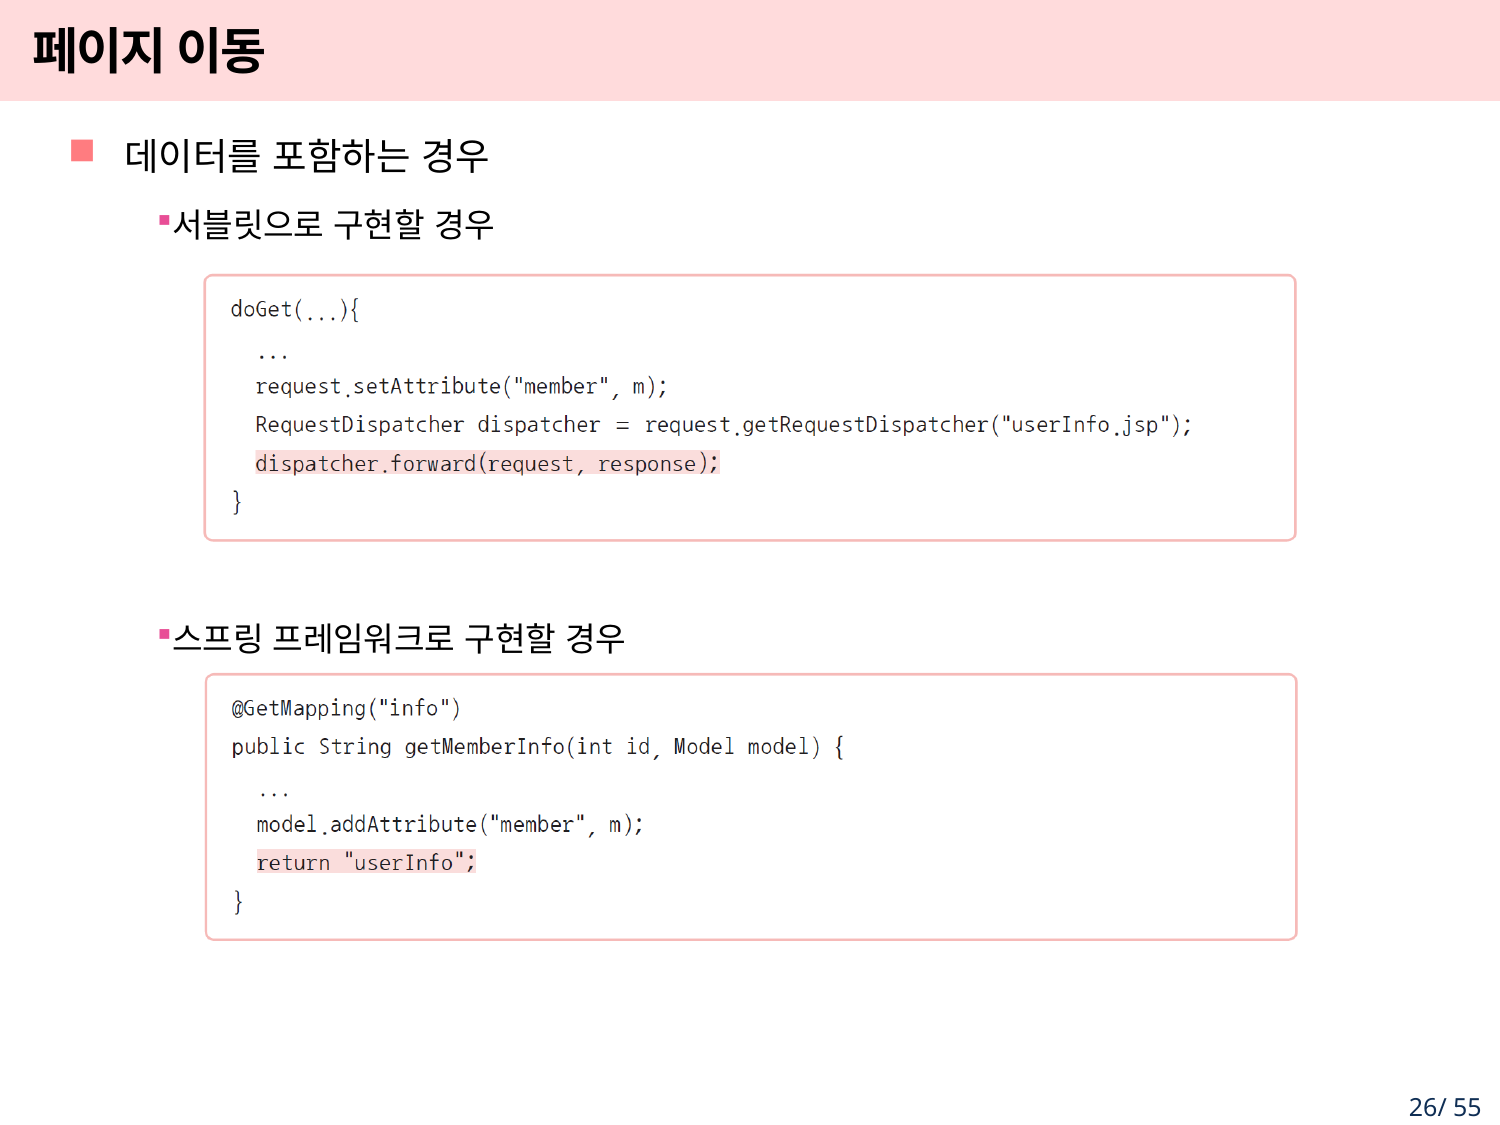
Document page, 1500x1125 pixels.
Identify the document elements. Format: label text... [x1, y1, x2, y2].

picture [198, 268, 1301, 547]
picture [197, 668, 1302, 945]
title 페이지 이동 [17, 10, 1295, 89]
list 데이터를 포함하는 경우 서블릿으로 구현할 경우 스프링 프레임워크로 구현할 경우 [53, 125, 1425, 1005]
